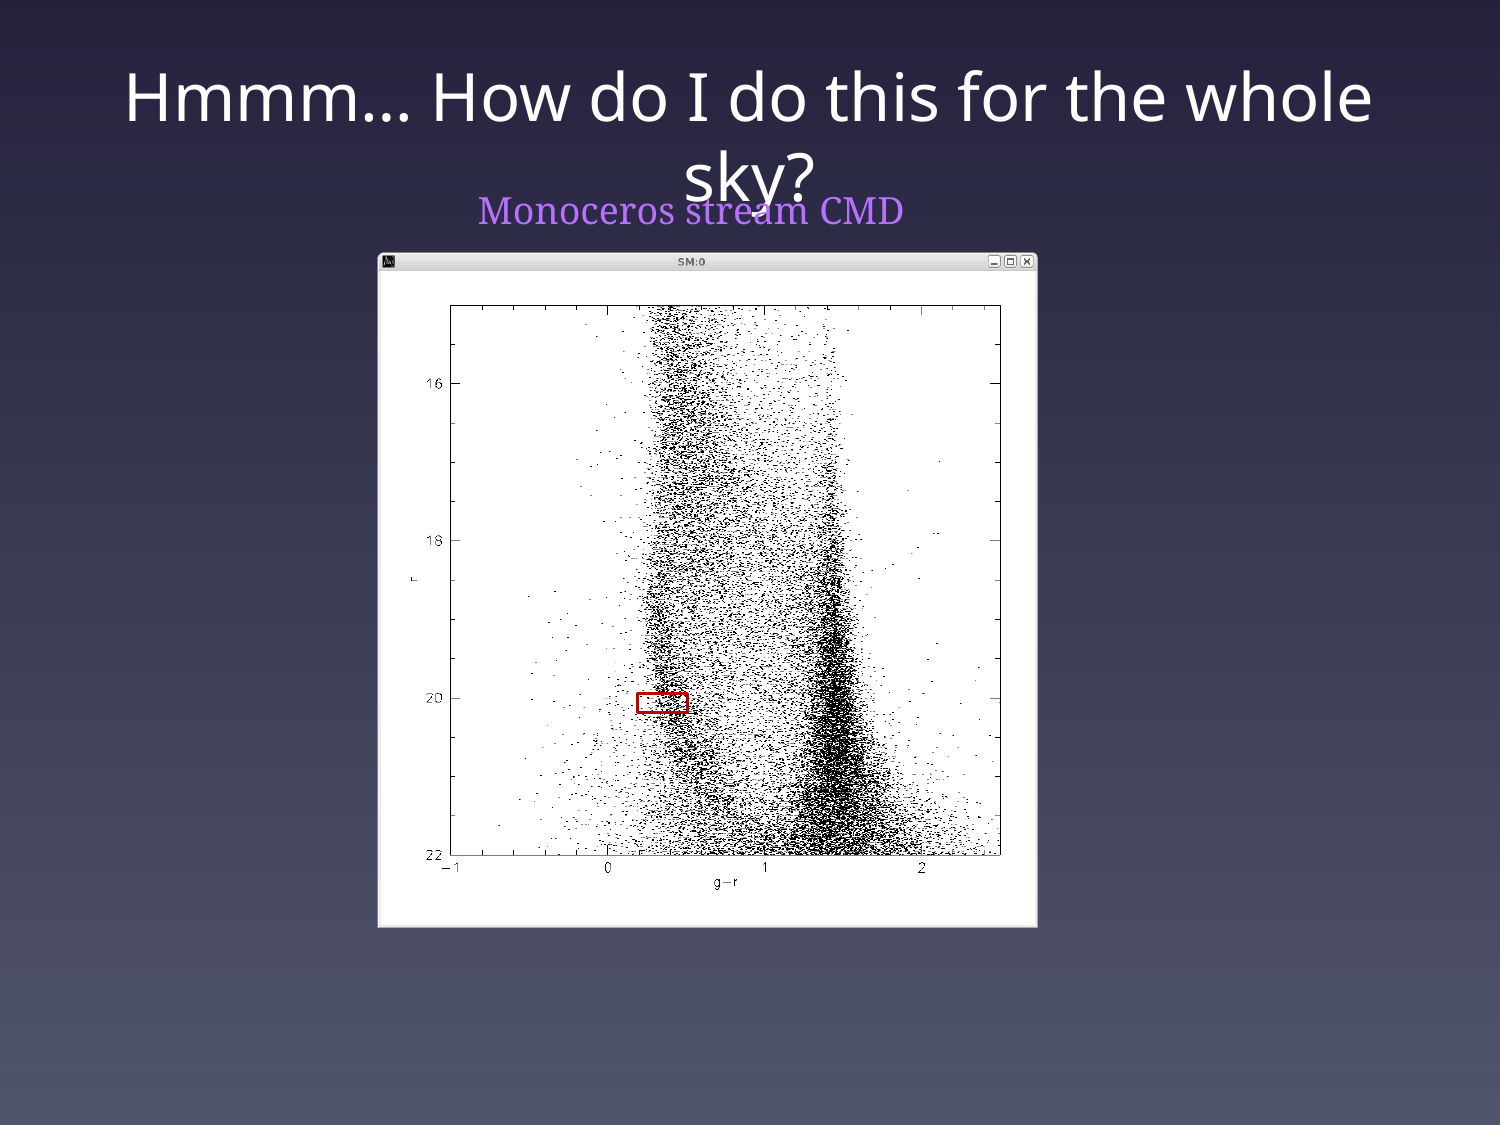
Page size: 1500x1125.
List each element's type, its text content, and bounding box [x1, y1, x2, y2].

title Hmmm… How do I do this for the whole sky? [75, 47, 1425, 235]
picture [376, 252, 1038, 928]
text_box Monoceros stream CMD [462, 179, 920, 239]
